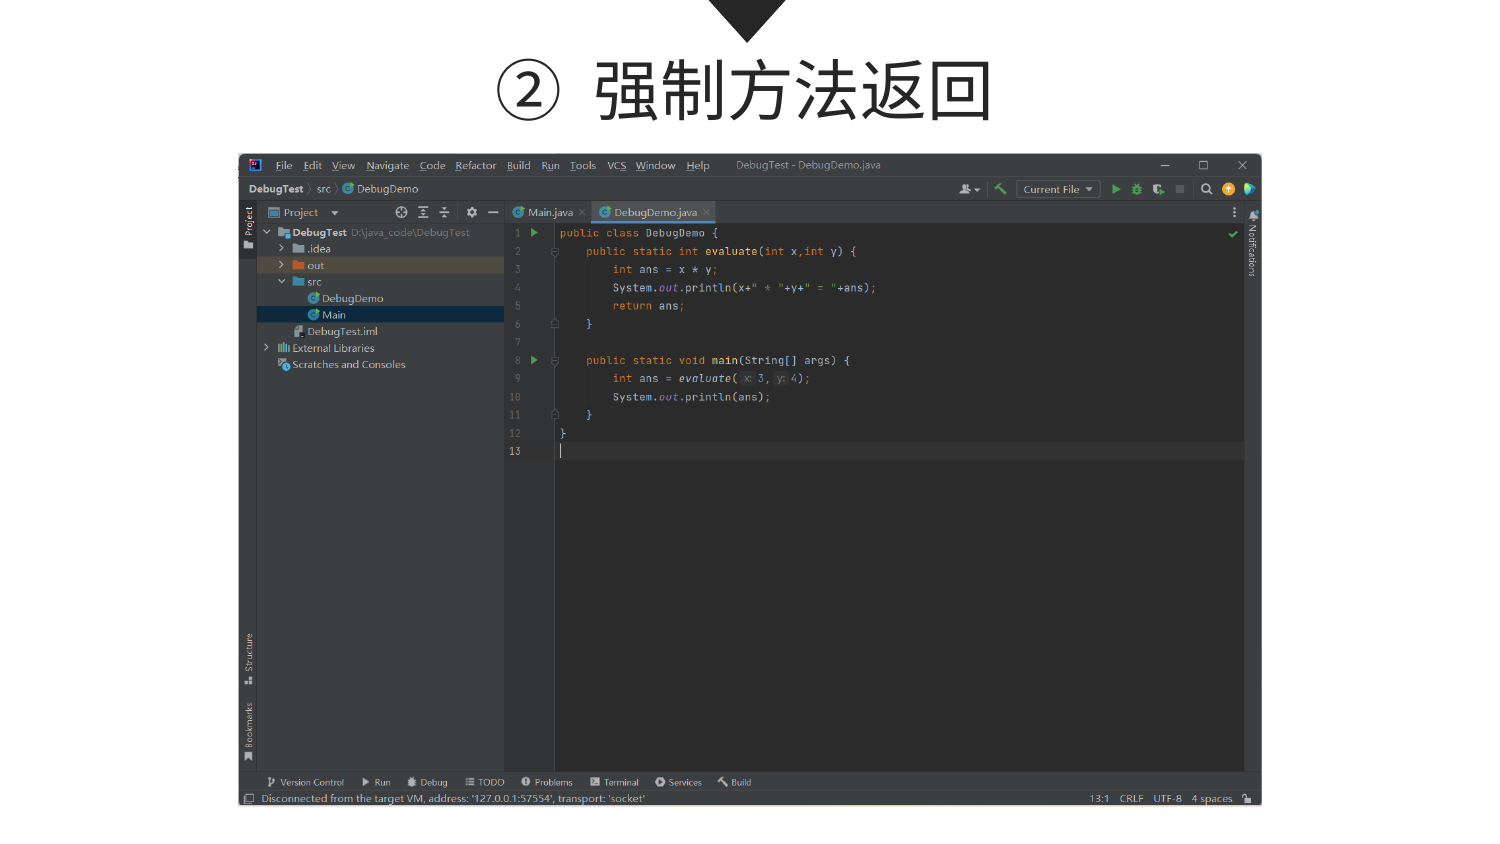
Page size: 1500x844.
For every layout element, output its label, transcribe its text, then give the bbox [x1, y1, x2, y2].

text_box ② 强制方法返回 [393, 41, 1097, 137]
text_box [707, 0, 788, 45]
picture [238, 153, 1262, 807]
